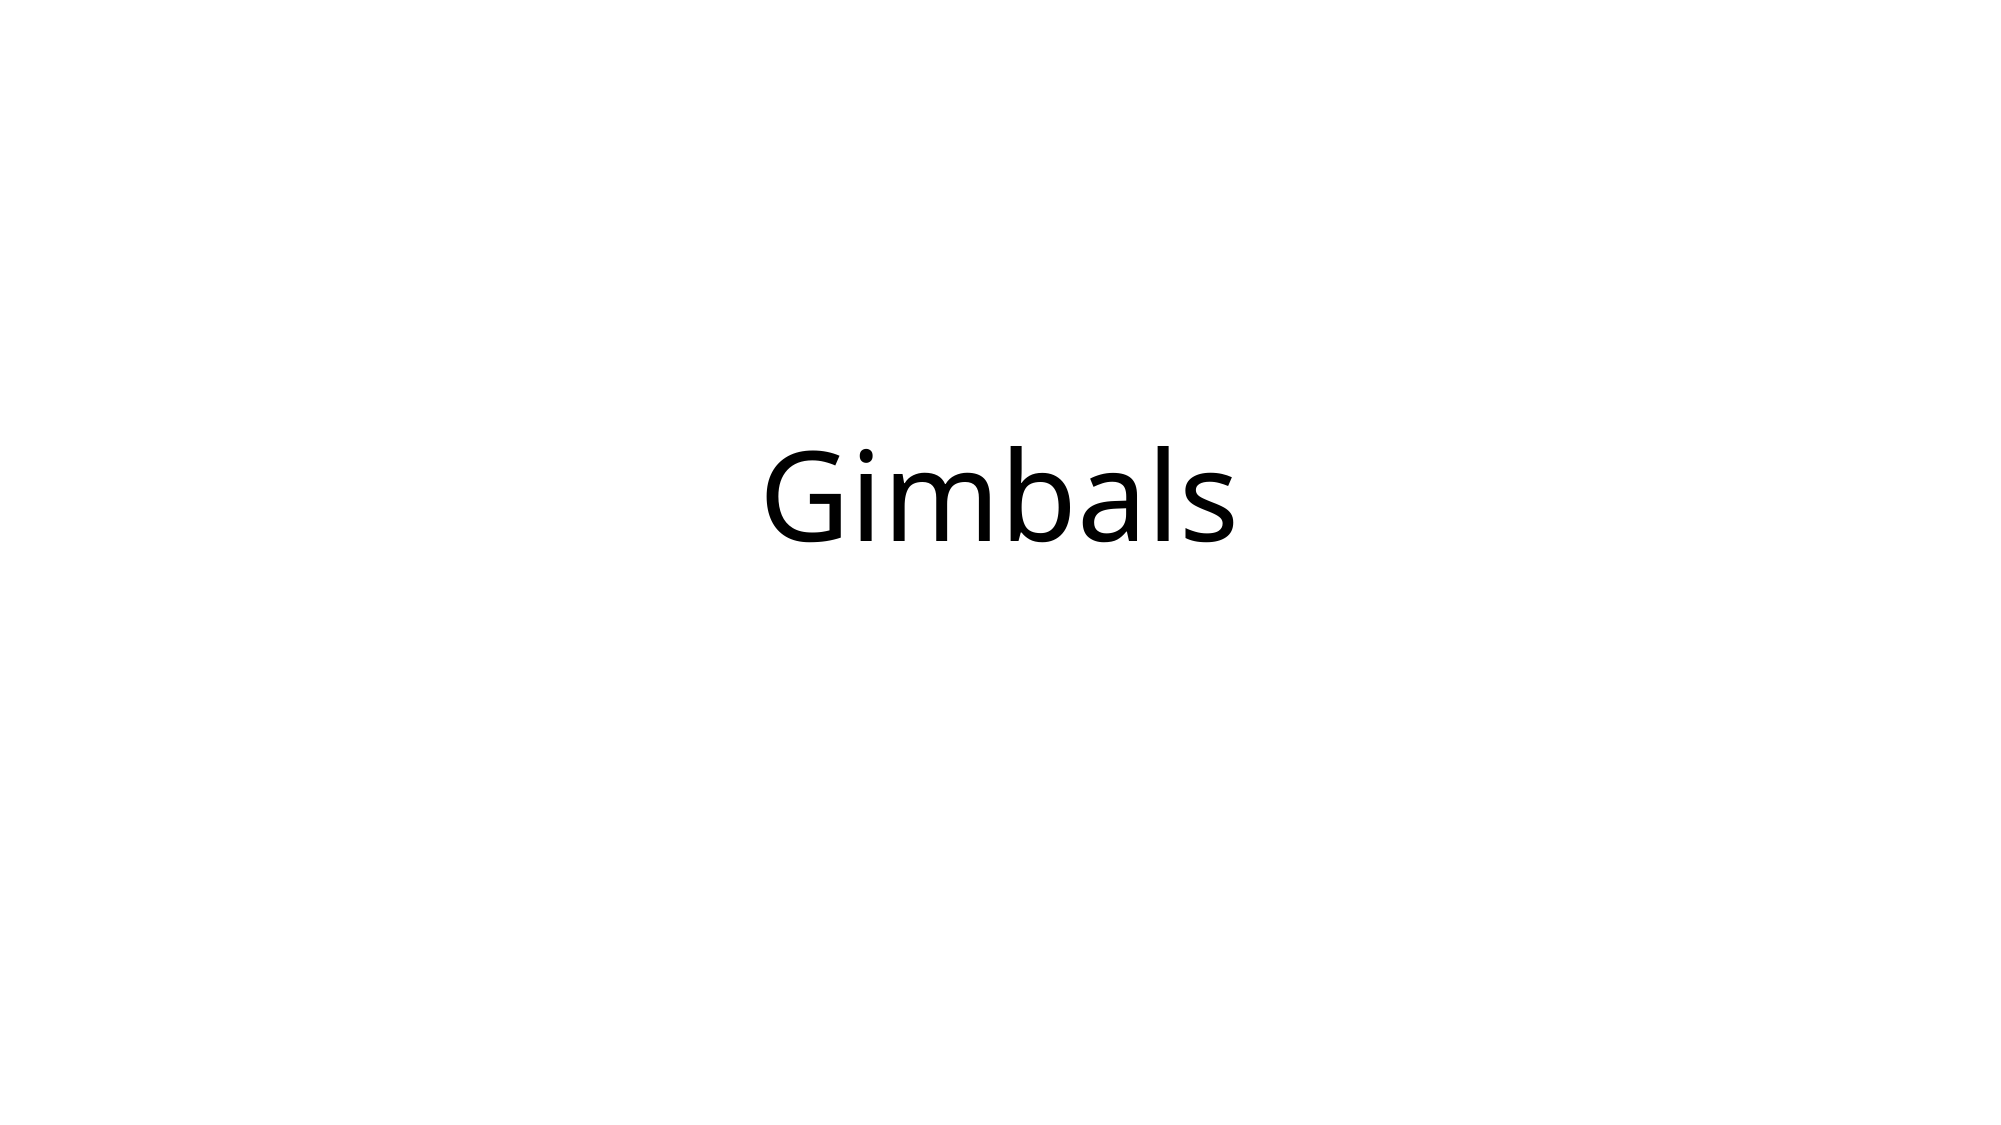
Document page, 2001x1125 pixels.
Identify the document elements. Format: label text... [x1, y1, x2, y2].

title Gimbals [249, 184, 1750, 576]
